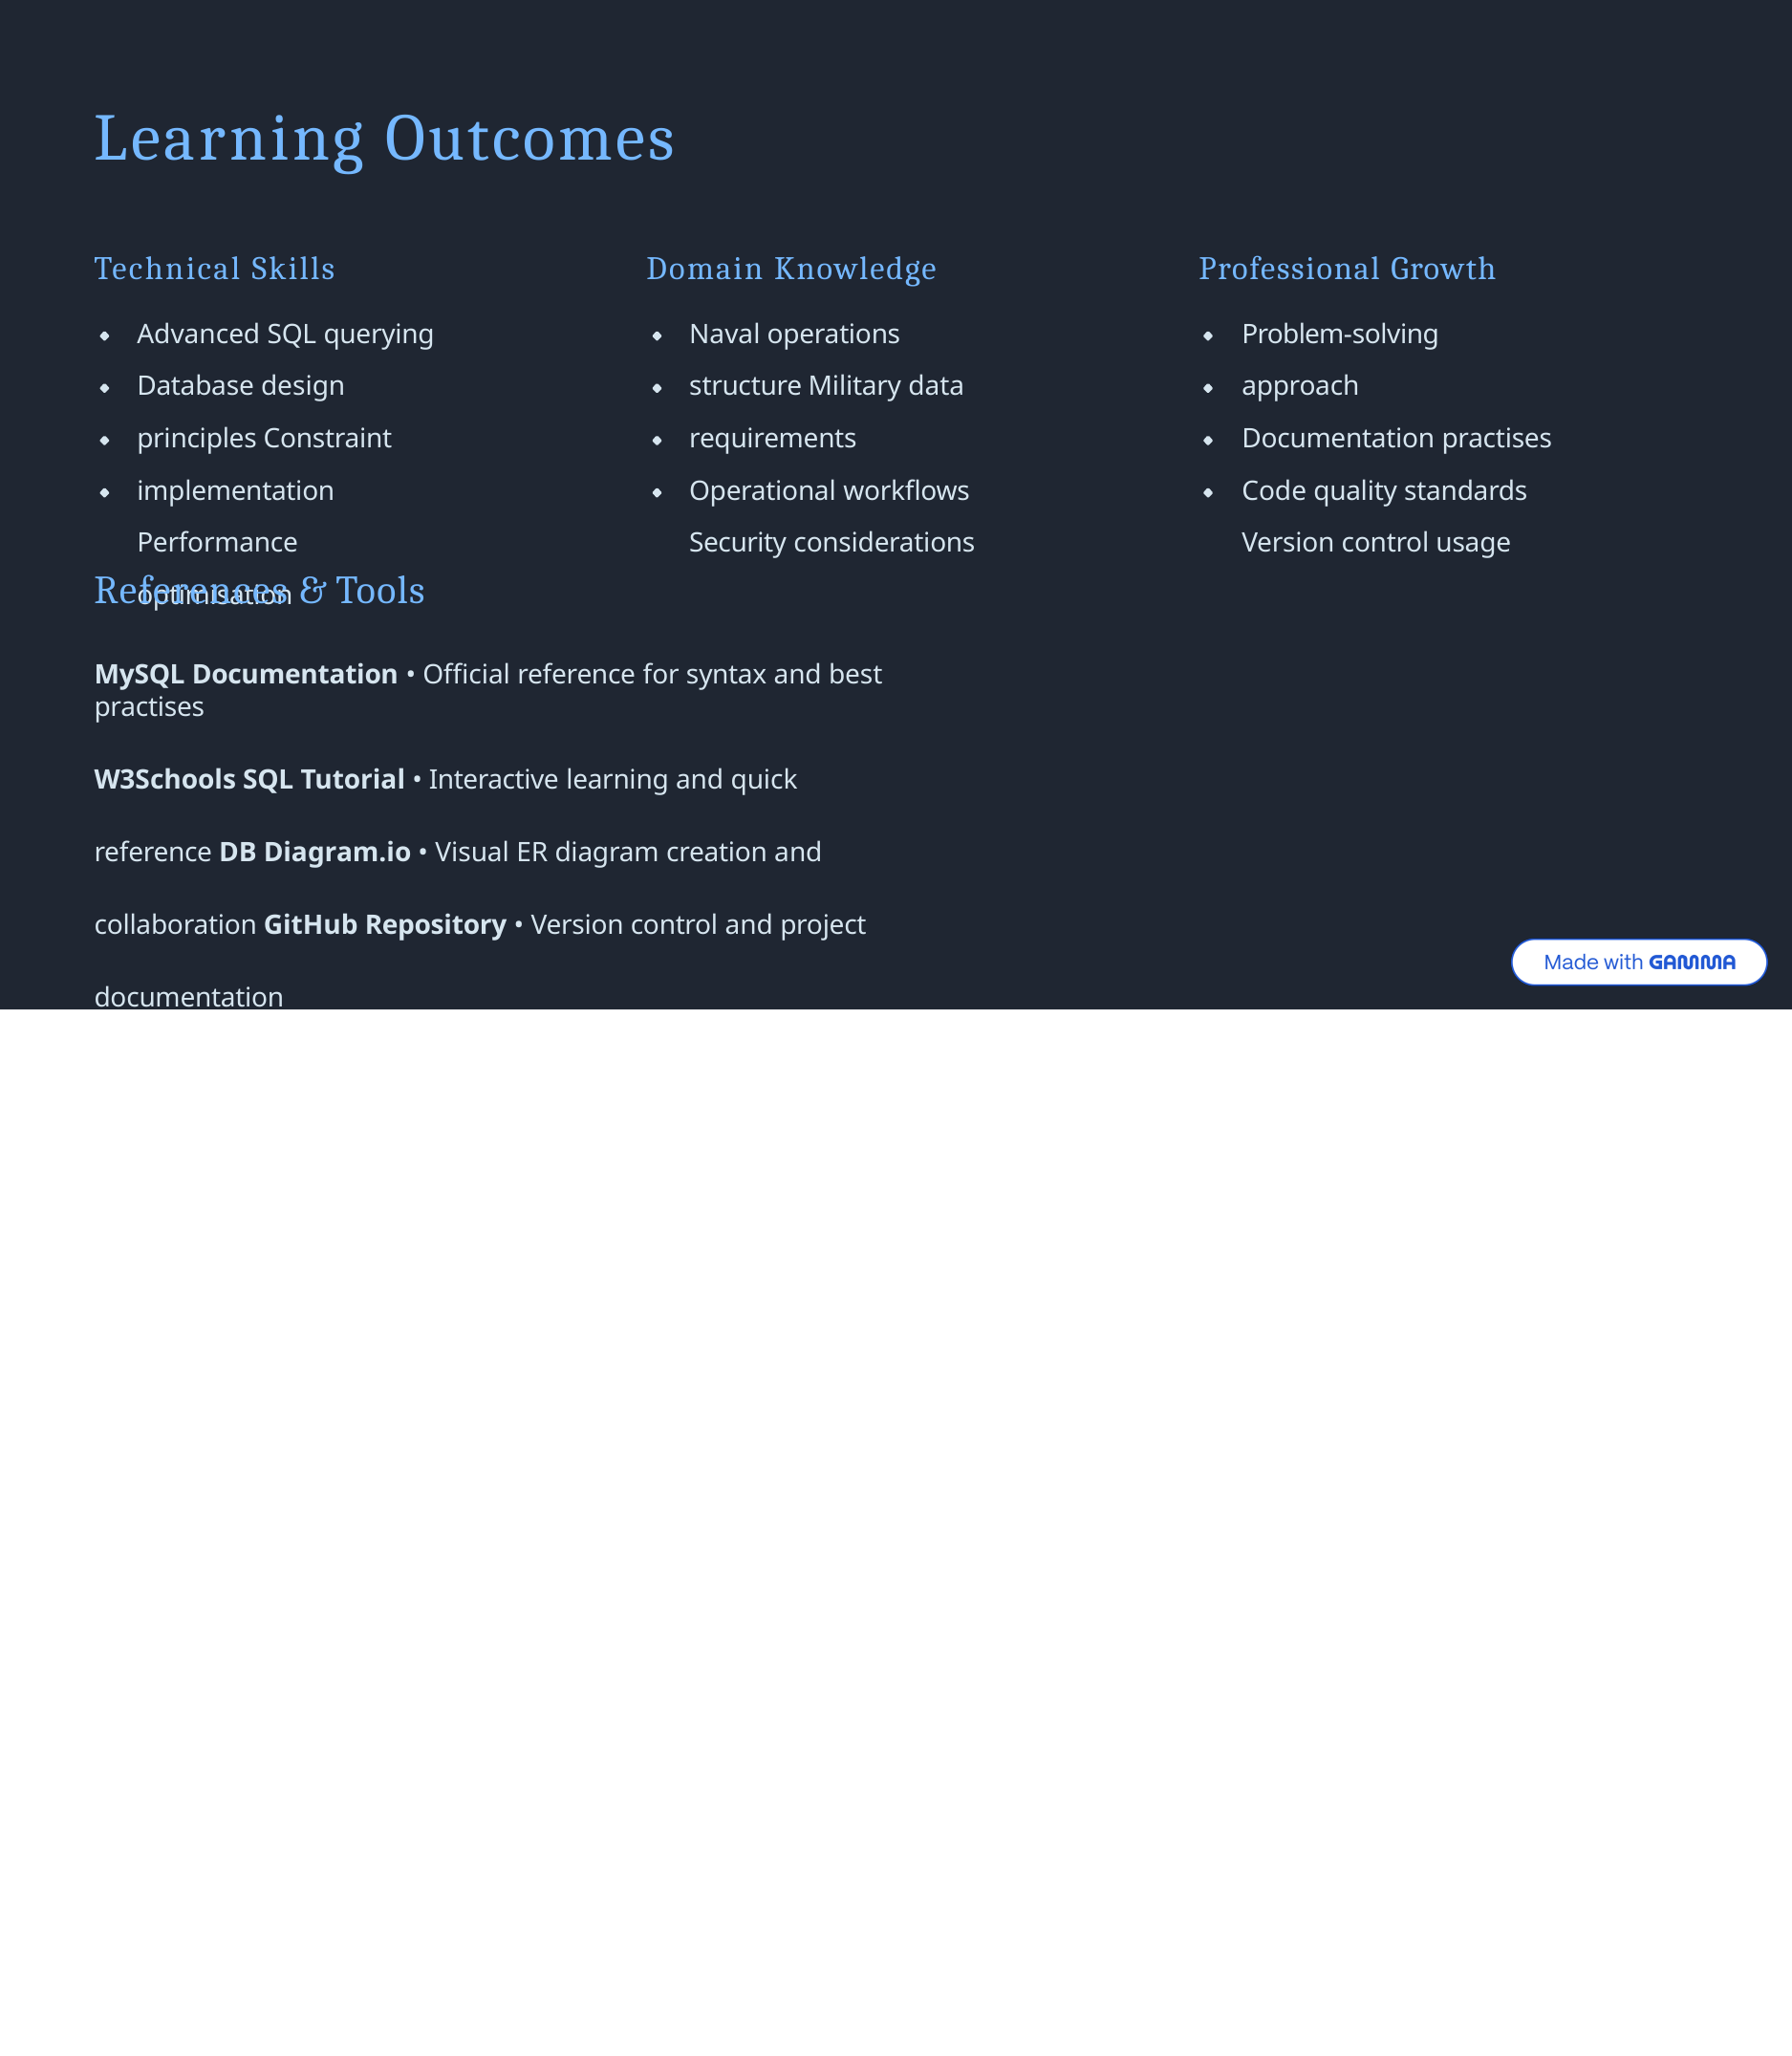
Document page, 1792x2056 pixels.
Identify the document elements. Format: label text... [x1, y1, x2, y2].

picture [1501, 928, 1778, 995]
text_box Professional Growth Problem-solving approach Documentation practises Code quality standards Version control usage [1197, 243, 1557, 558]
text_box Domain Knowledge Naval operations structure Military data requirements Operational workflows Security considerations [644, 243, 1007, 558]
text_box MySQL Documentation • Official reference for syntax and best practises W3Schools SQL Tutorial • Interactive learning and quick reference DB Diagram.io • Visual ER diagram creation and collaboration GitHub Repository • Version control and project documentation [92, 655, 953, 1013]
title Learning Outcomes [92, 90, 716, 437]
text_box References & Tools [92, 561, 454, 612]
text_box Technical Skills Advanced SQL querying Database design principles Constraint implementation Performance optimisation [92, 243, 462, 610]
